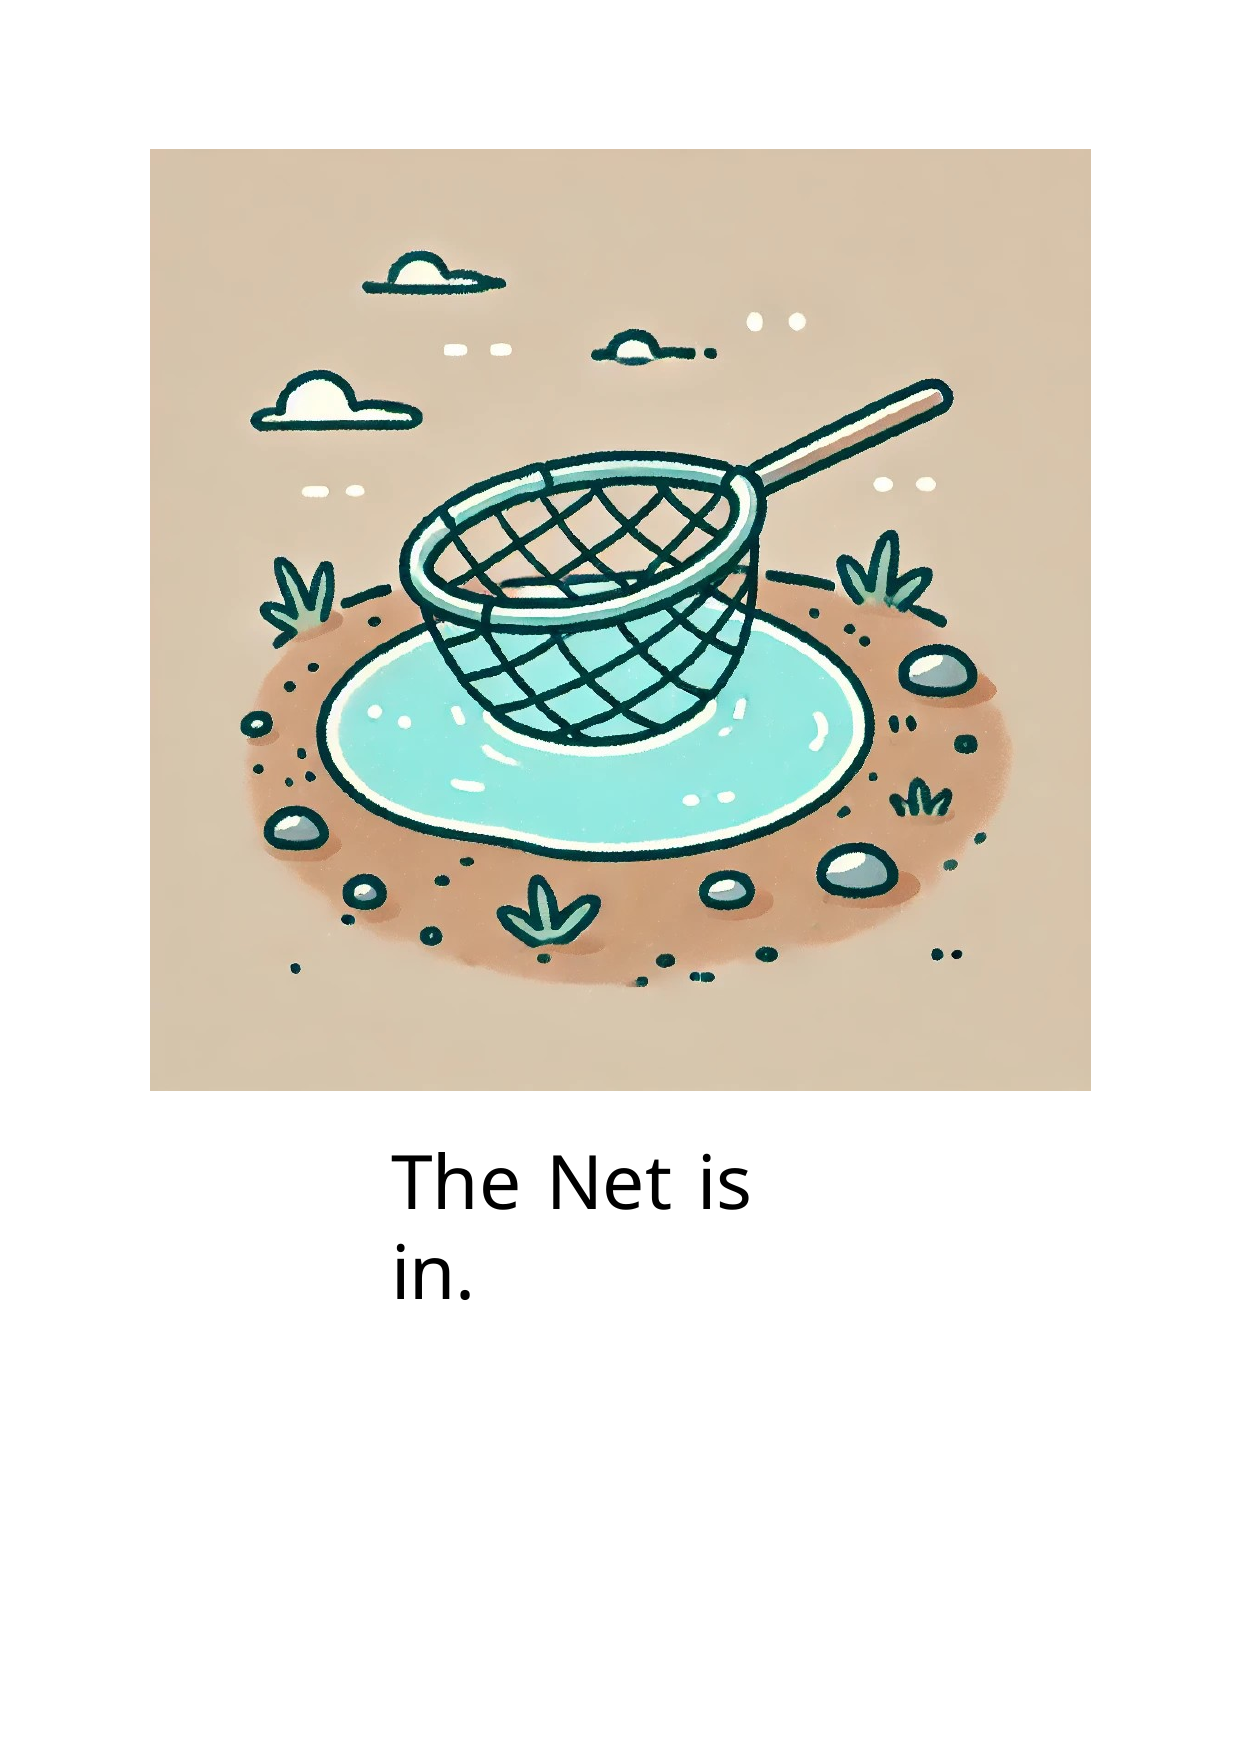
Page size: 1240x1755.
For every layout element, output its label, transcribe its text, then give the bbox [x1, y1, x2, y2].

picture [149, 149, 1091, 1091]
text_box The Net is in. [389, 1132, 851, 1315]
